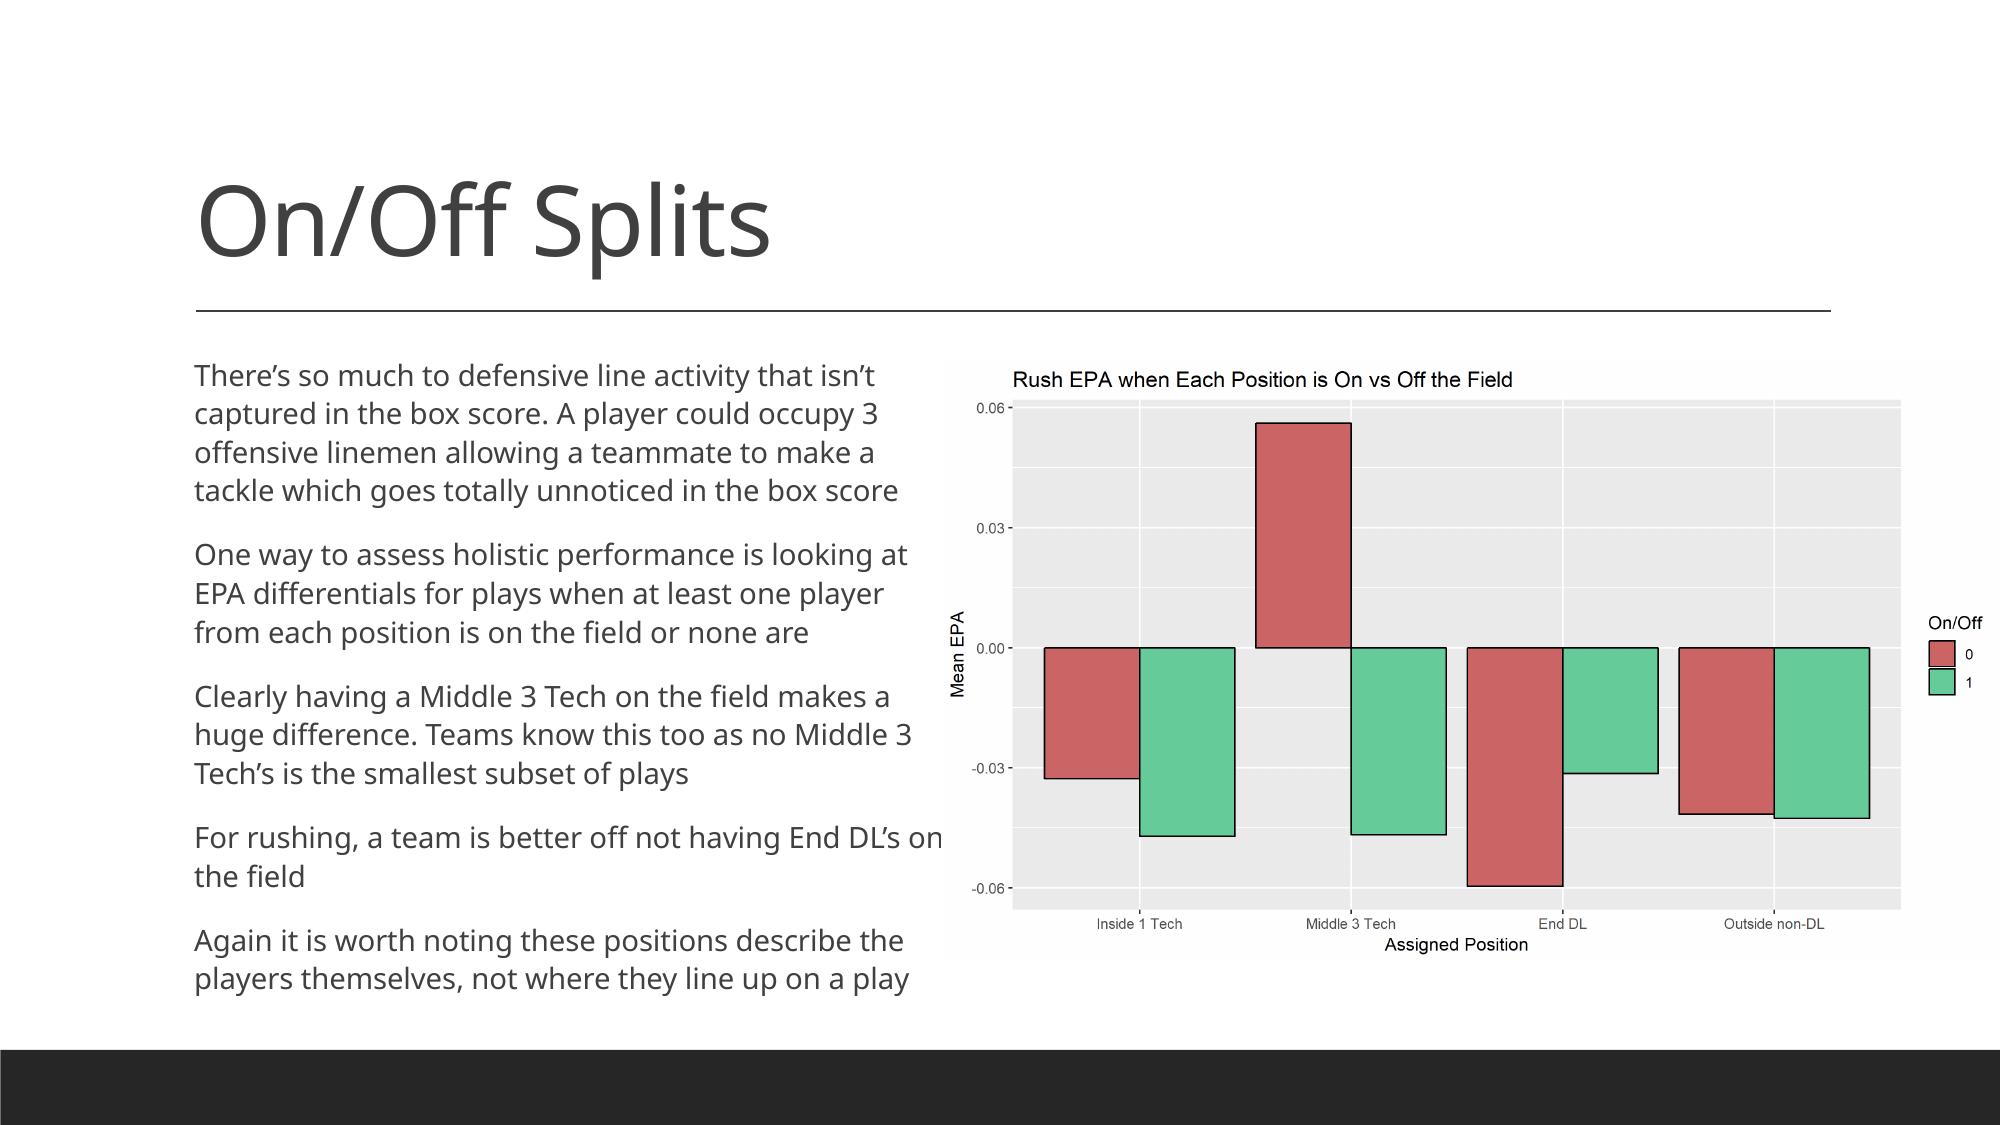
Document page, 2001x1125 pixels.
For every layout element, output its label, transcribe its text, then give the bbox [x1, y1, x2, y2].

picture [941, 362, 2000, 964]
list There’s so much to defensive line activity that isn’t captured in the box score. A player could occupy 3 offensive linemen allowing a teammate to make a tackle which goes totally unnoticed in the box score One way to assess holistic performance is looking at EPA differentials for plays when at least one player from each position is on the field or none are Clearly having a Middle 3 Tech on the field makes a huge difference. Teams know this too as no Middle 3 Tech’s is the smallest subset of plays For rushing, a team is better off not having End DL’s on the field Again it is worth noting these positions describe the players themselves, not where they line up on a play [180, 345, 957, 1013]
title On/Off Splits [180, 47, 1830, 285]
